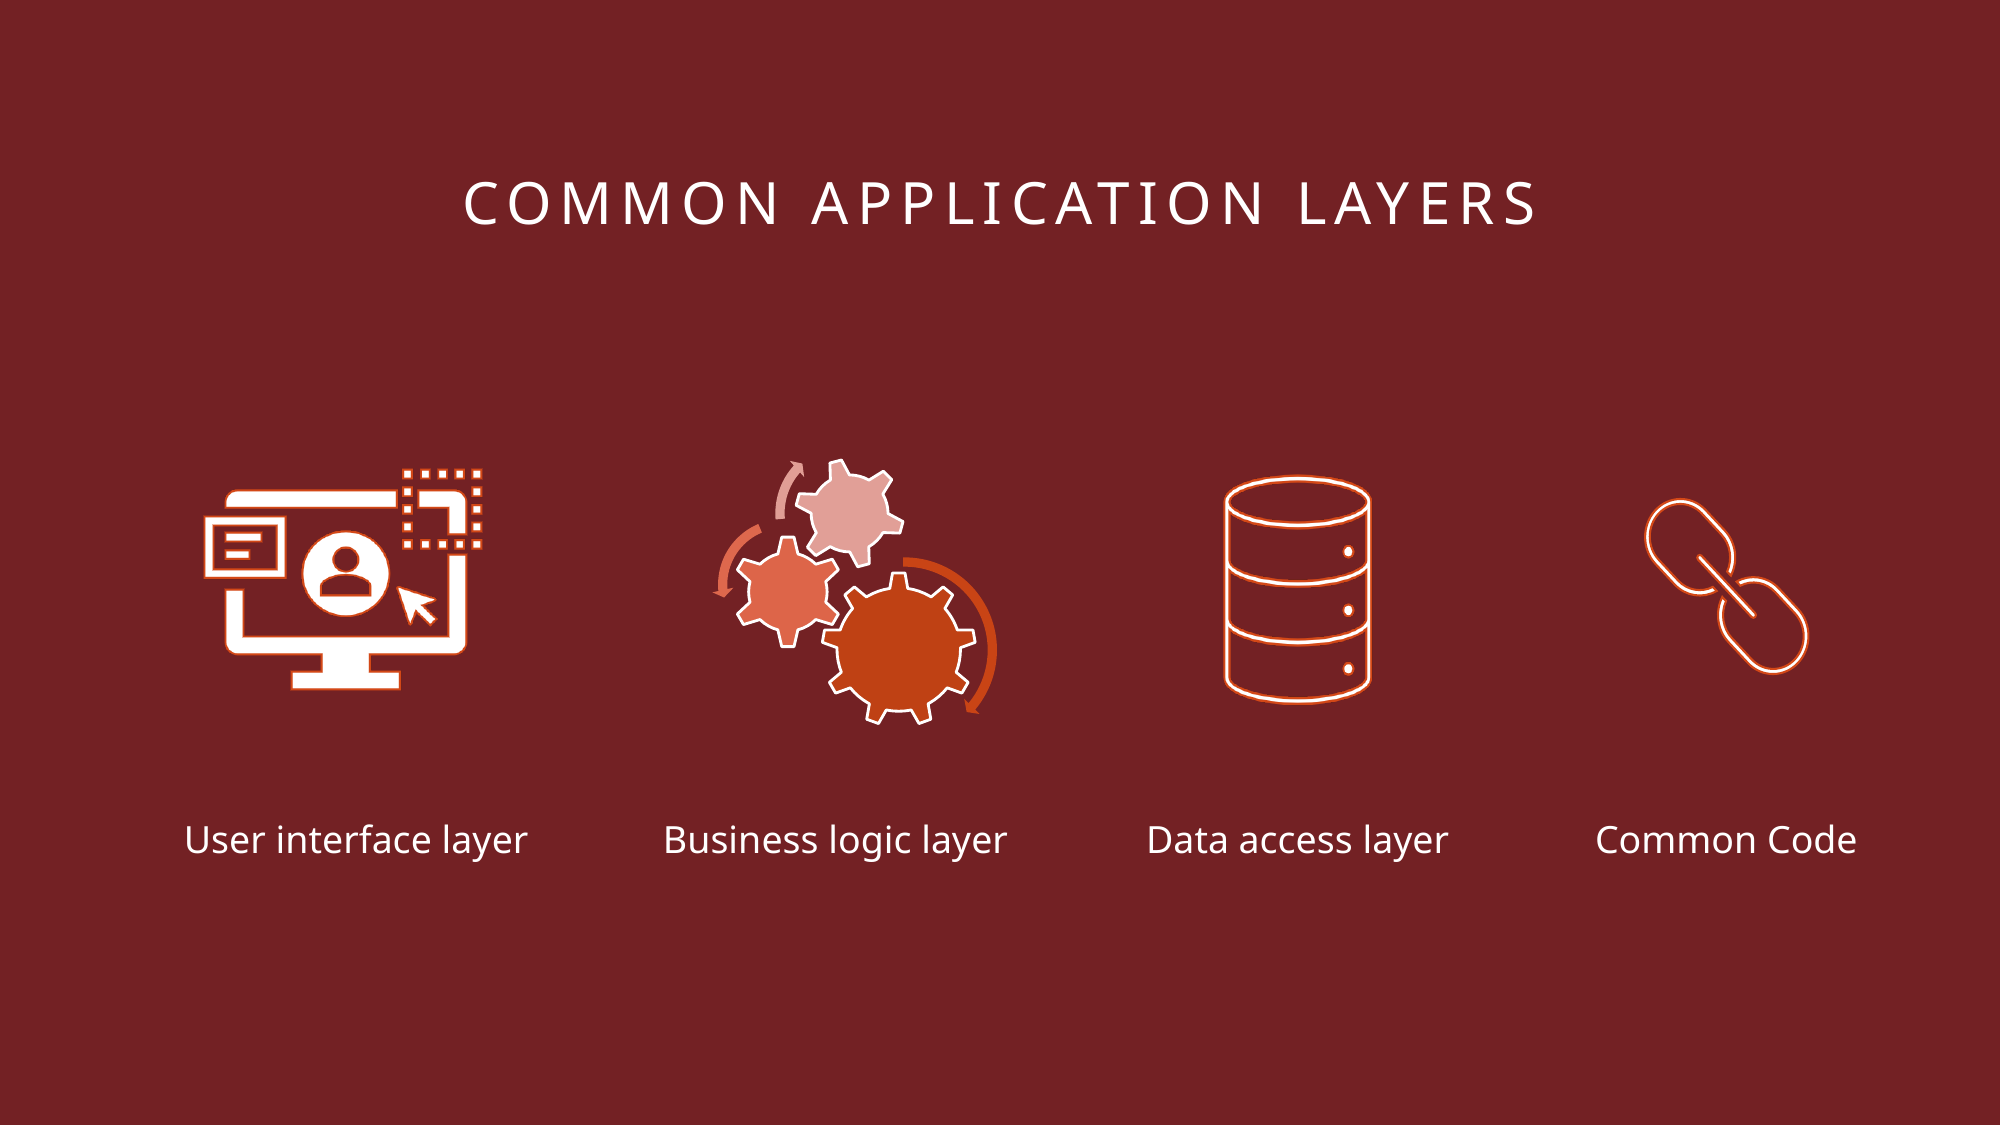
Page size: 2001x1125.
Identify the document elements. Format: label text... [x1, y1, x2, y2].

title Common Application layers [177, 165, 1822, 274]
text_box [653, 445, 1018, 870]
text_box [176, 445, 536, 870]
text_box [1577, 498, 1876, 870]
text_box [1135, 445, 1460, 870]
